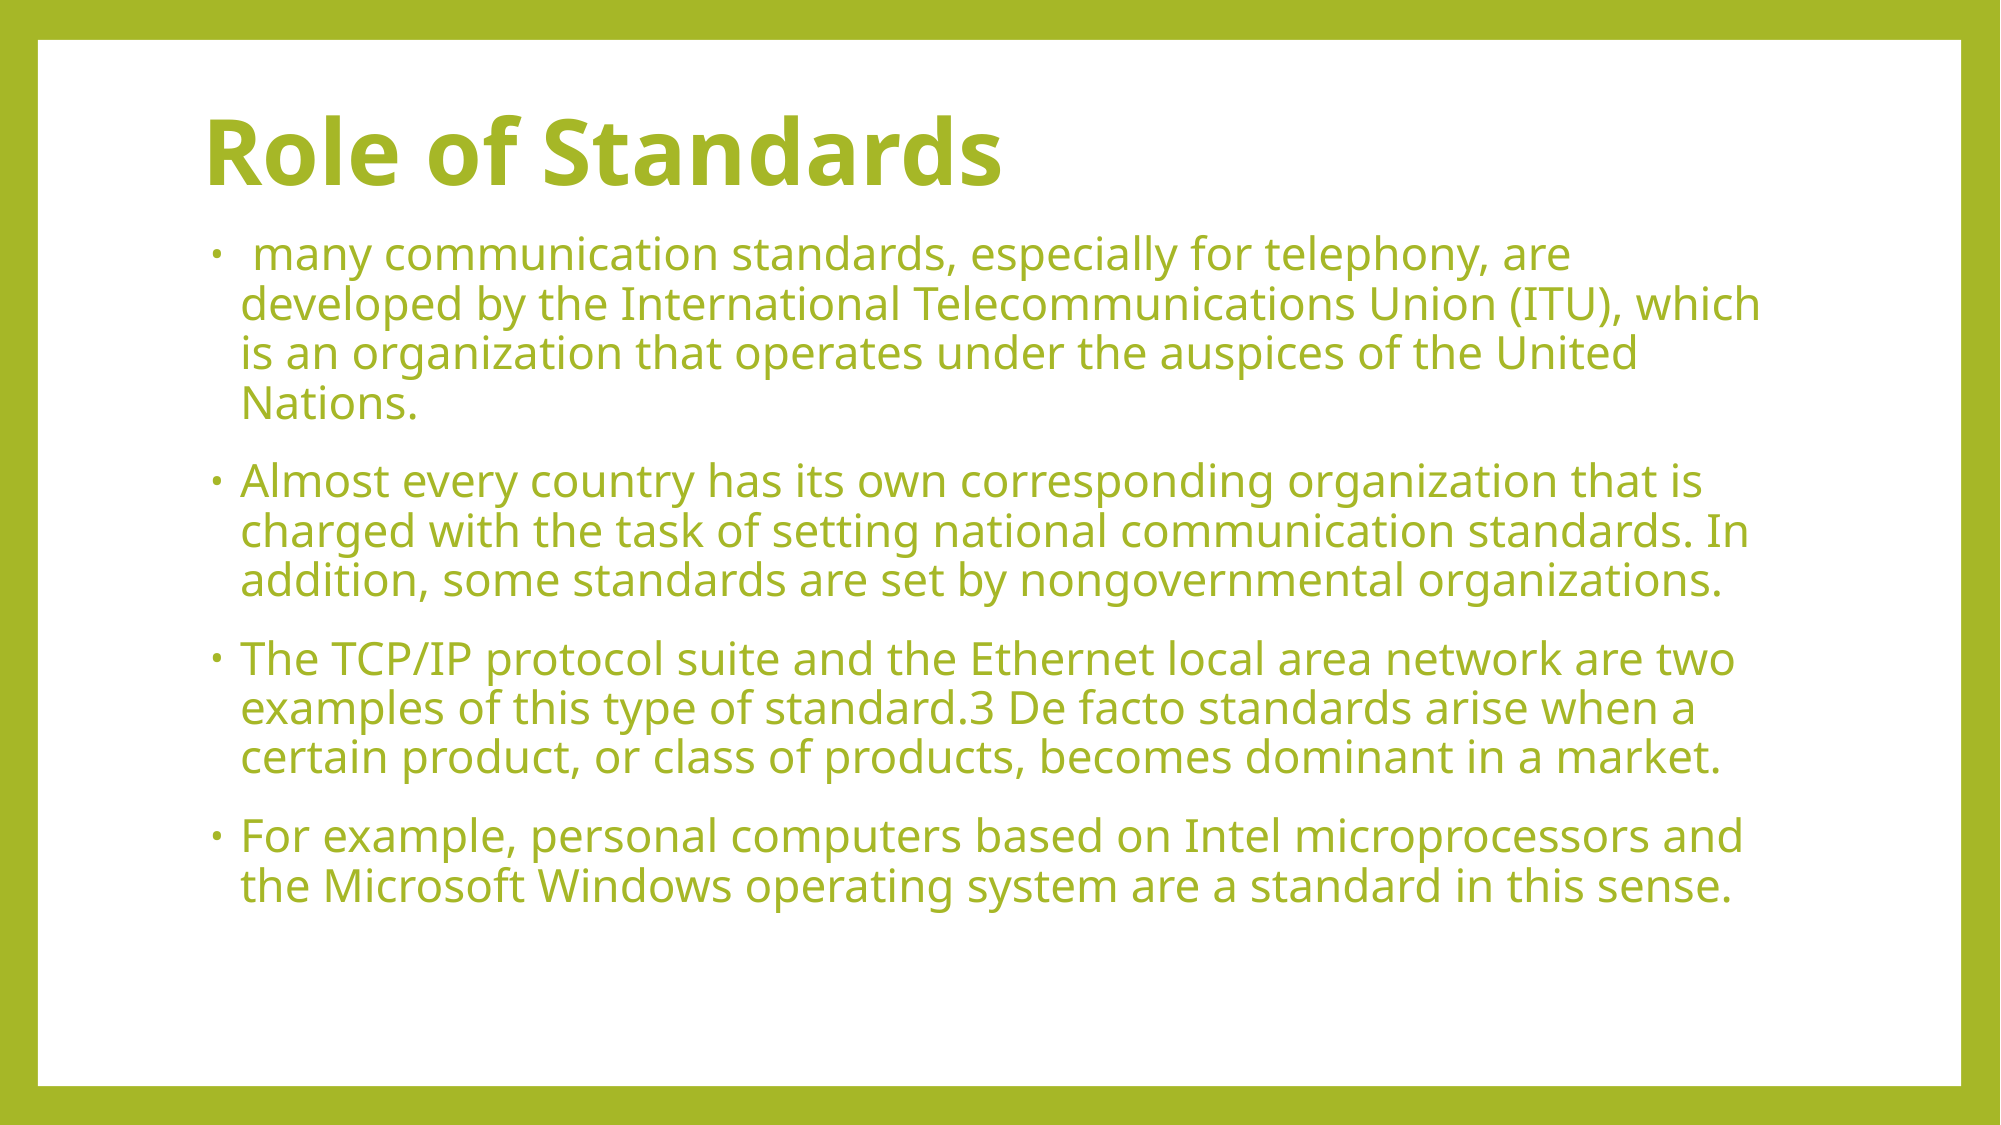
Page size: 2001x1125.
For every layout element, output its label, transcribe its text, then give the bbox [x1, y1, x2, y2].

title Role of Standards [187, 99, 1808, 223]
list many communication standards, especially for telephony, are developed by the International Telecommunications Union (ITU), which is an organization that operates under the auspices of the United Nations. Almost every country has its own corresponding organization that is charged with the task of setting national communication standards. In addition, some standards are set by nongovernmental organizations. The TCP/IP protocol suite and the Ethernet local area network are two examples of this type of standard.3 De facto standards arise when a certain product, or class of products, becomes dominant in a market. For example, personal computers based on Intel microprocessors and the Microsoft Windows operating system are a standard in this sense. [187, 223, 1808, 1000]
